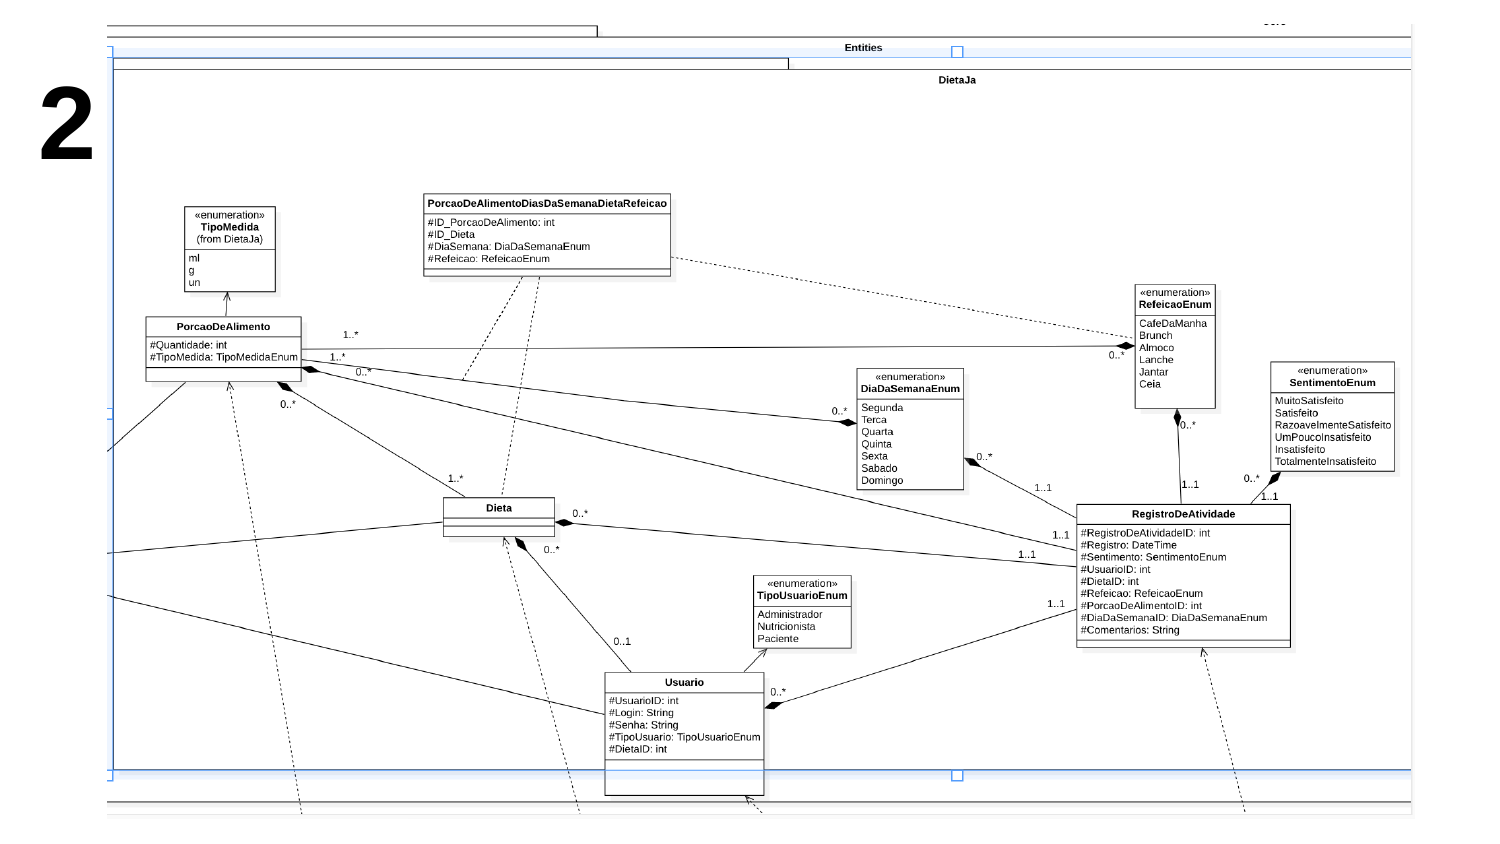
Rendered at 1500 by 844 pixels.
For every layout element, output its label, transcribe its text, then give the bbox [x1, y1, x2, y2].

picture [107, 24, 1415, 819]
text_box 2 [23, 40, 81, 196]
